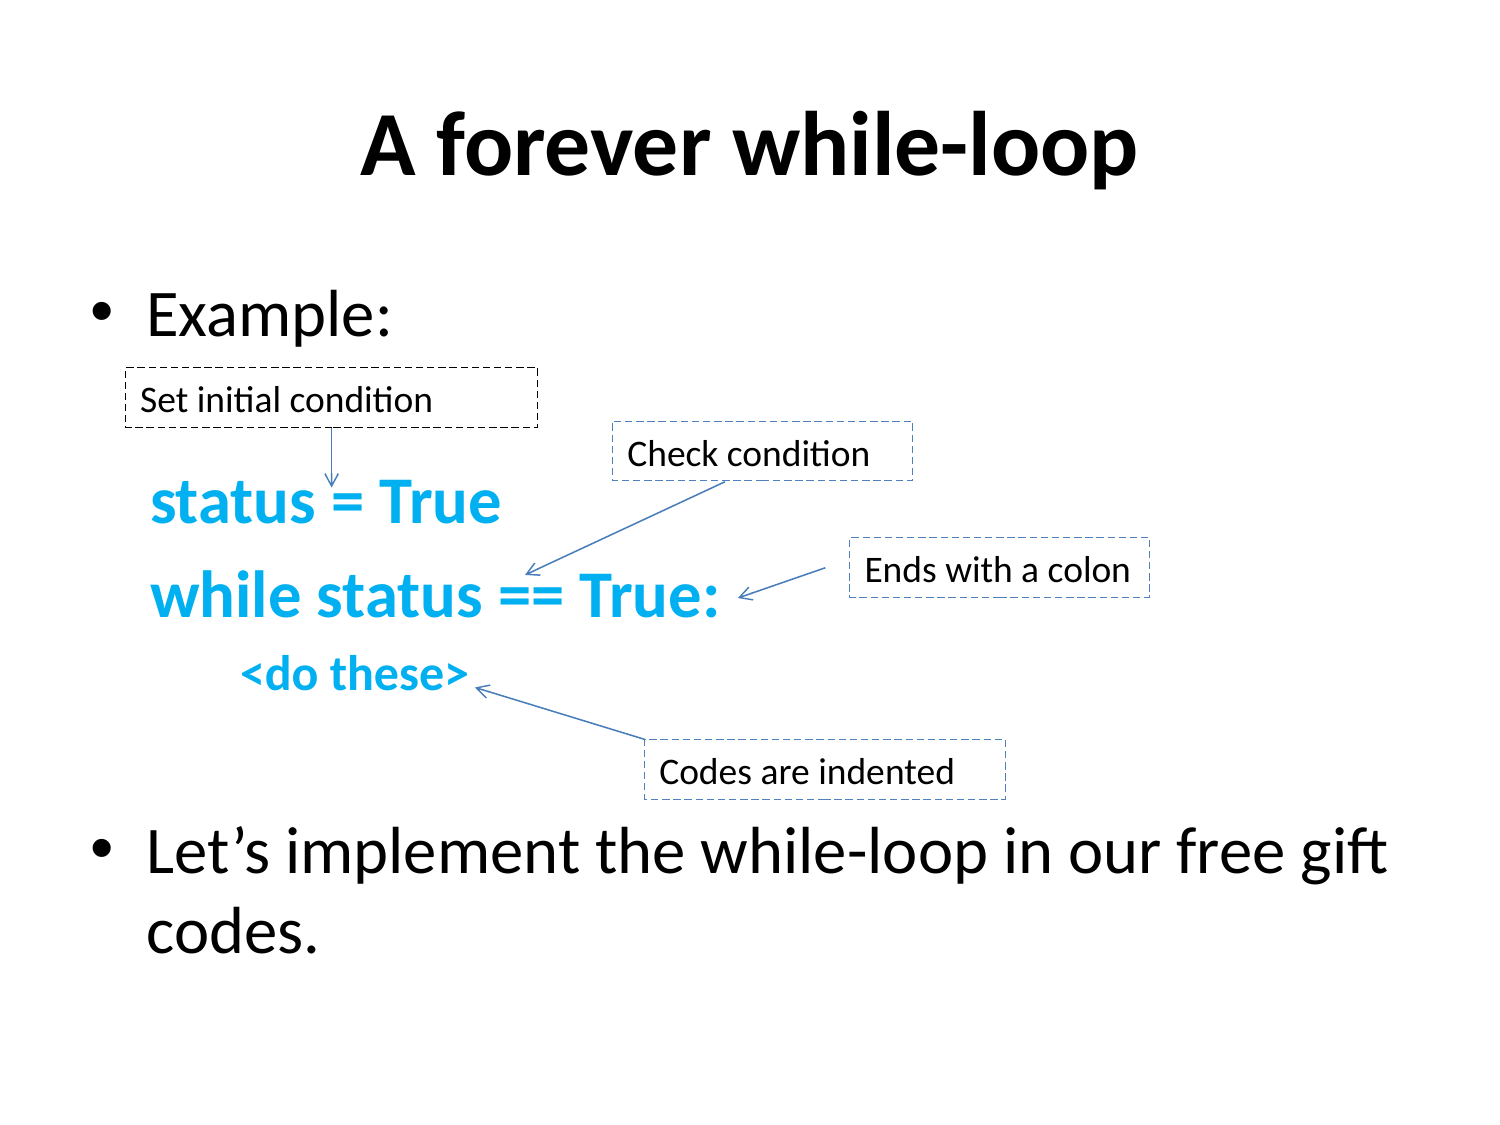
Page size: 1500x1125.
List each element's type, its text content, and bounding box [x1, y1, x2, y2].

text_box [474, 687, 1006, 801]
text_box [125, 367, 539, 488]
title A forever while-loop [75, 45, 1425, 233]
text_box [737, 537, 1151, 599]
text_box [524, 420, 913, 576]
list Example: status = True while status == True: <do these> Let’s implement the while-loop in our free gift codes. [75, 262, 1425, 1005]
